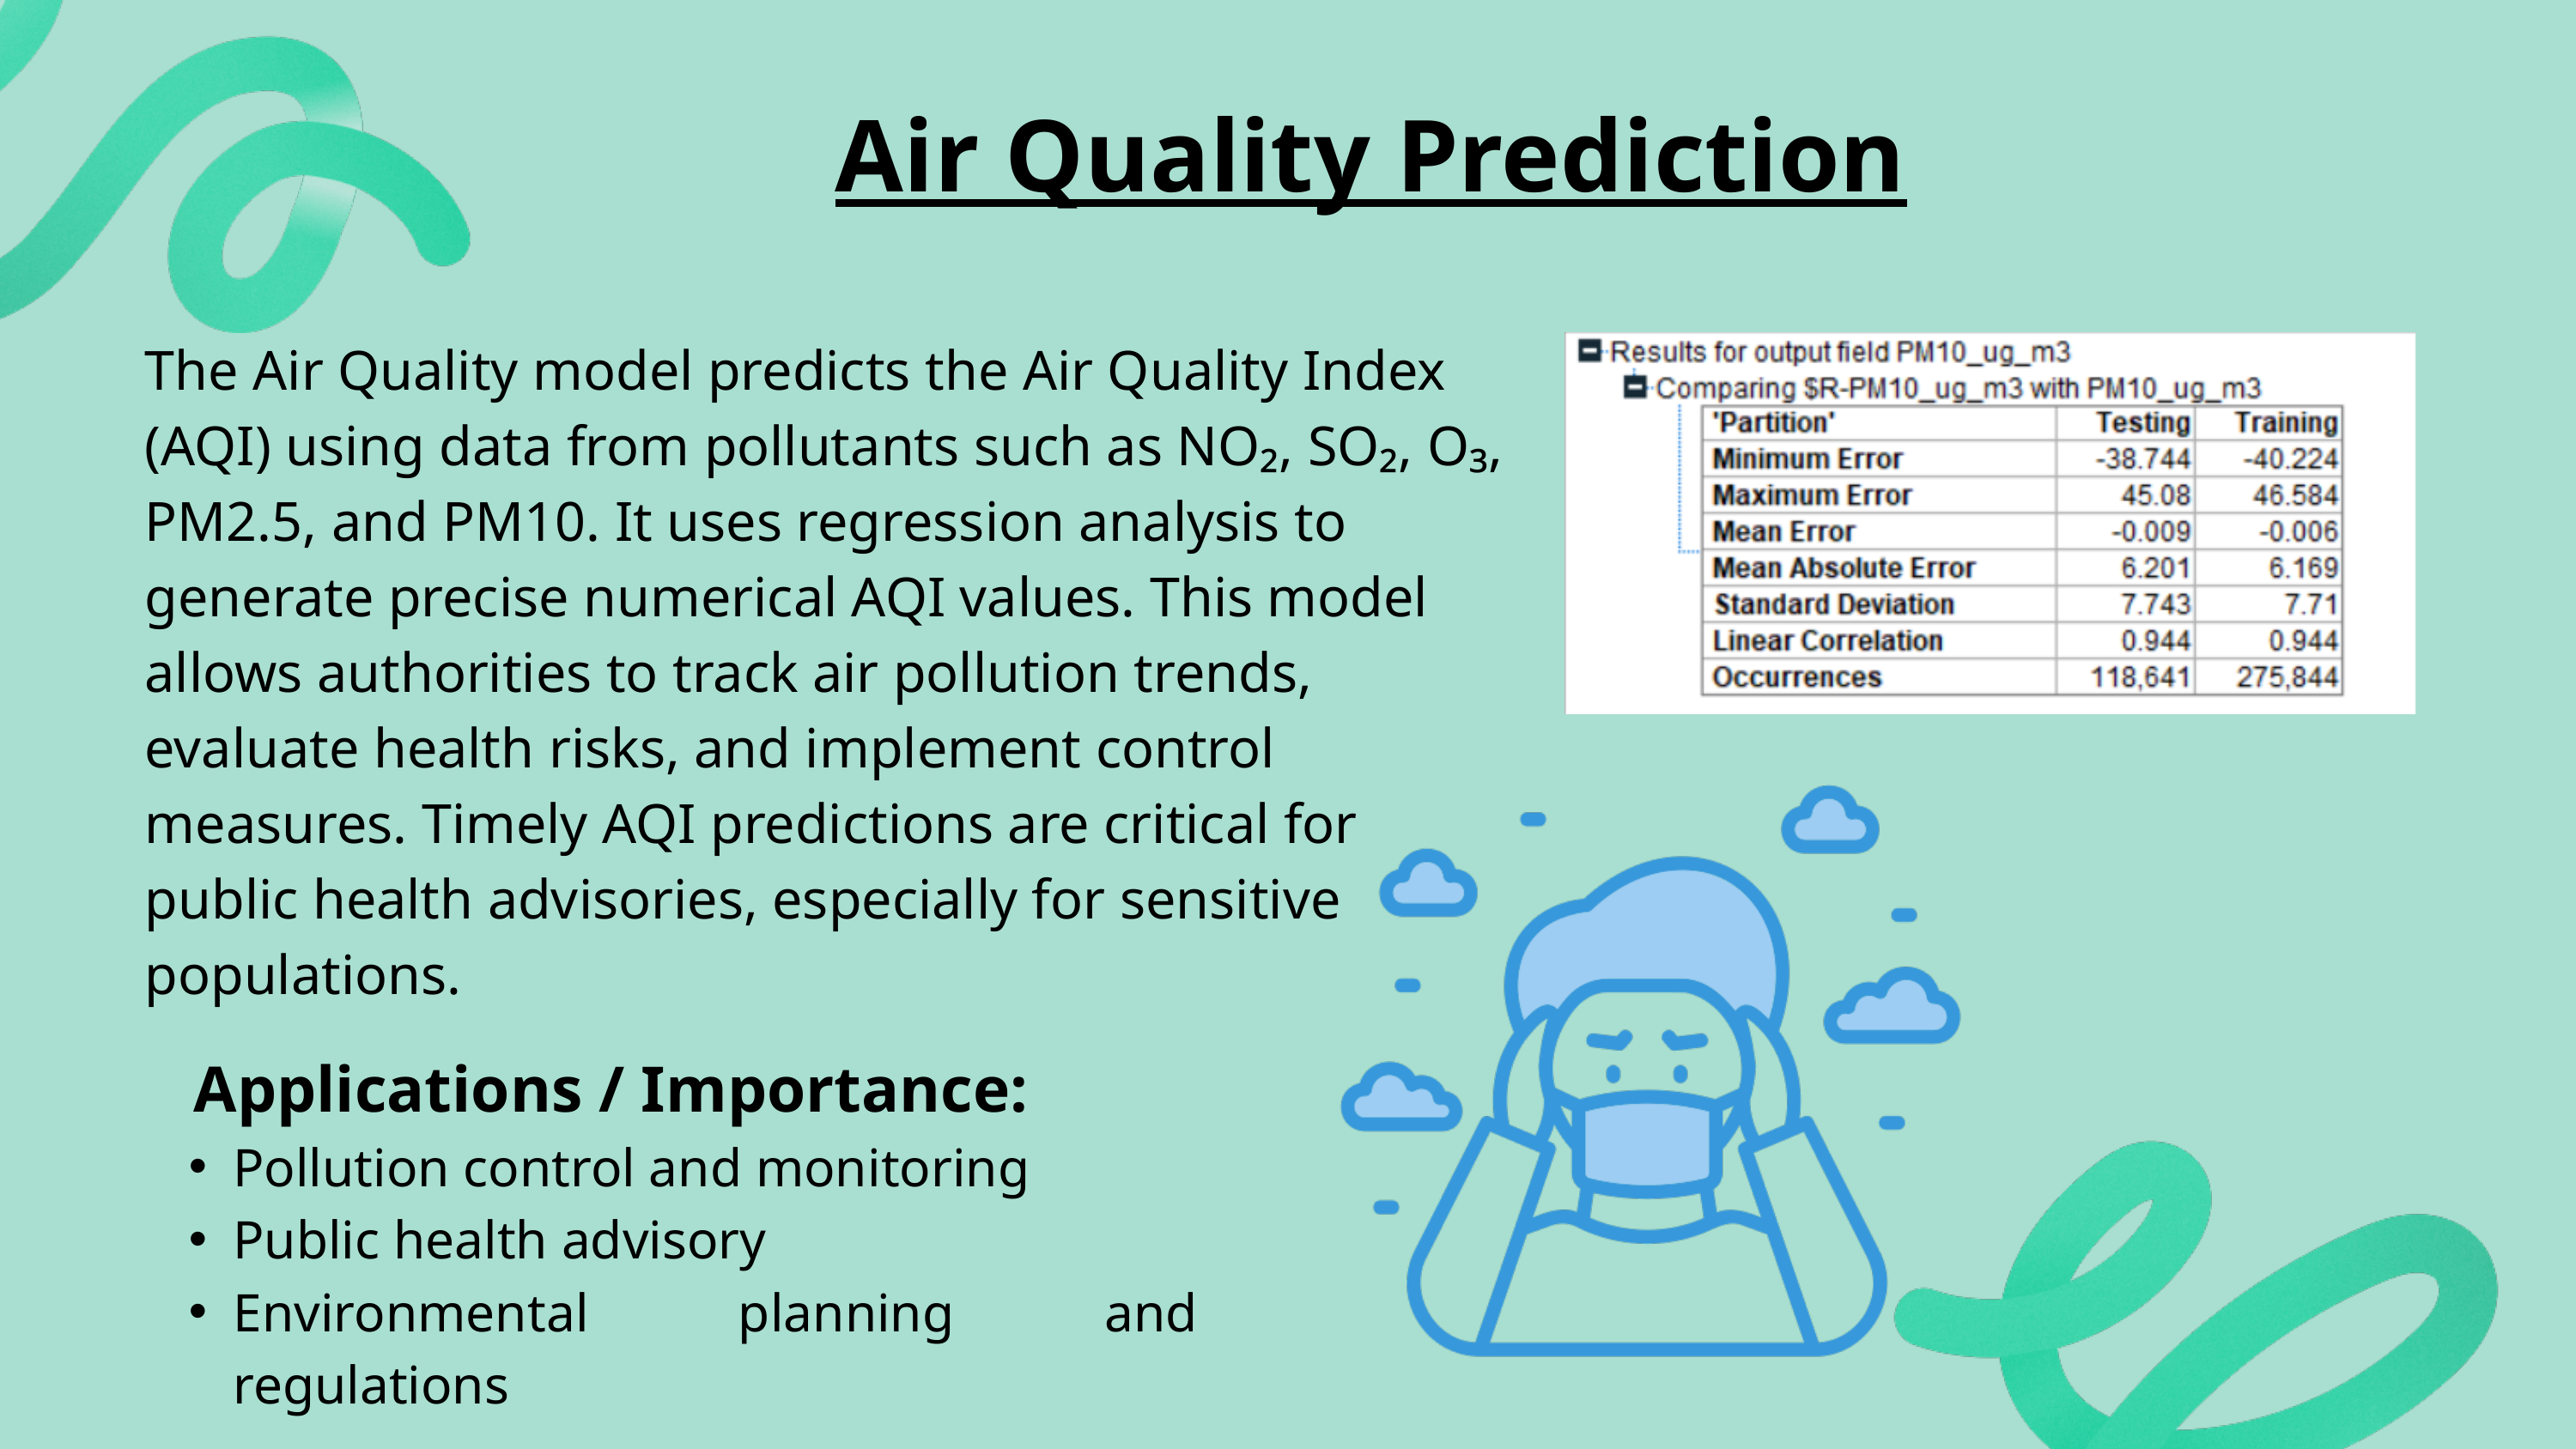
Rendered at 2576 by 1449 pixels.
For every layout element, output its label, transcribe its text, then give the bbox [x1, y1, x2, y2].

text_box Applications / Importance: Pollution control and monitoring Public health advisory Environmental planning and regulations [144, 1036, 1199, 1415]
text_box [1892, 1138, 2576, 1449]
text_box The Air Quality model predicts the Air Quality Index (AQI) using data from pollutants such as NO₂, SO₂, O₃, PM2.5, and PM10. It uses regression analysis to generate precise numerical AQI values. This model allows authorities to track air pollution trends, evaluate health risks, and implement control measures. Timely AQI predictions are critical for public health advisories, especially for sensitive populations. [144, 324, 1514, 1006]
text_box [1564, 332, 2416, 714]
text_box [1331, 779, 1971, 1359]
text_box [0, 0, 474, 333]
text_box Air Quality Prediction [752, 72, 1990, 212]
